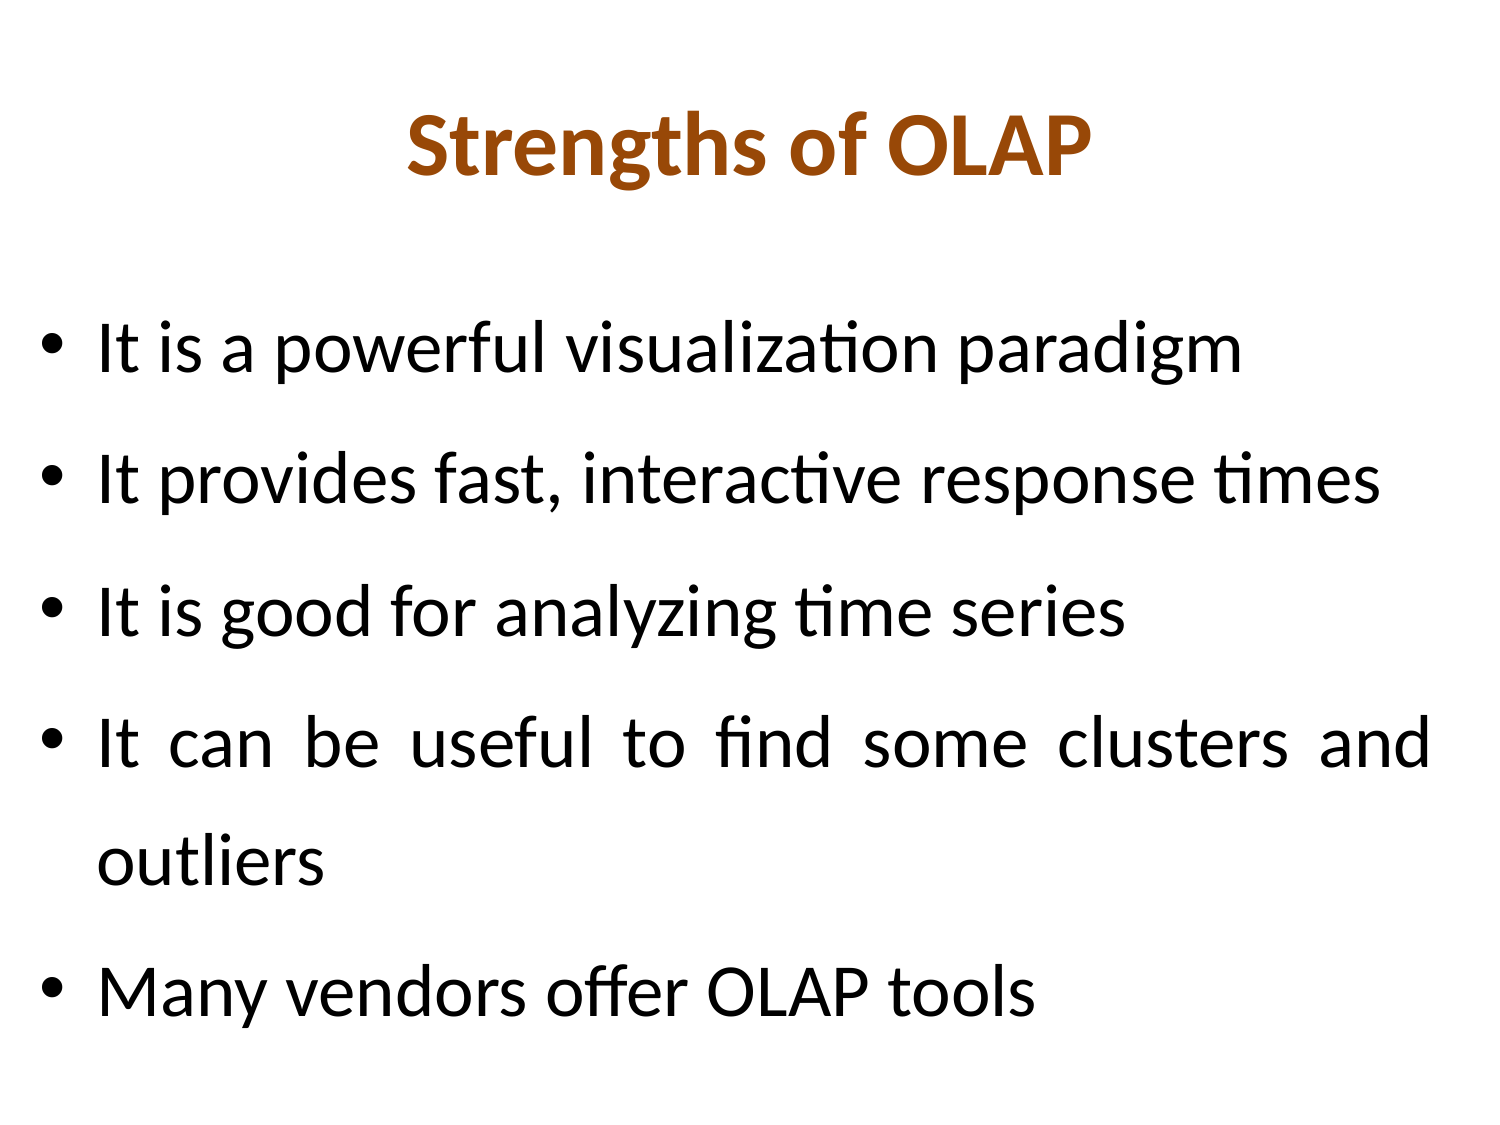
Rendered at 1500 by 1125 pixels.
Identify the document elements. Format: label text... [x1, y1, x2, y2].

list It is a powerful visualization paradigm It provides fast, interactive response times It is good for analyzing time series It can be useful to find some clusters and outliers Many vendors offer OLAP tools [24, 262, 1450, 1088]
title Strengths of OLAP [75, 45, 1425, 233]
